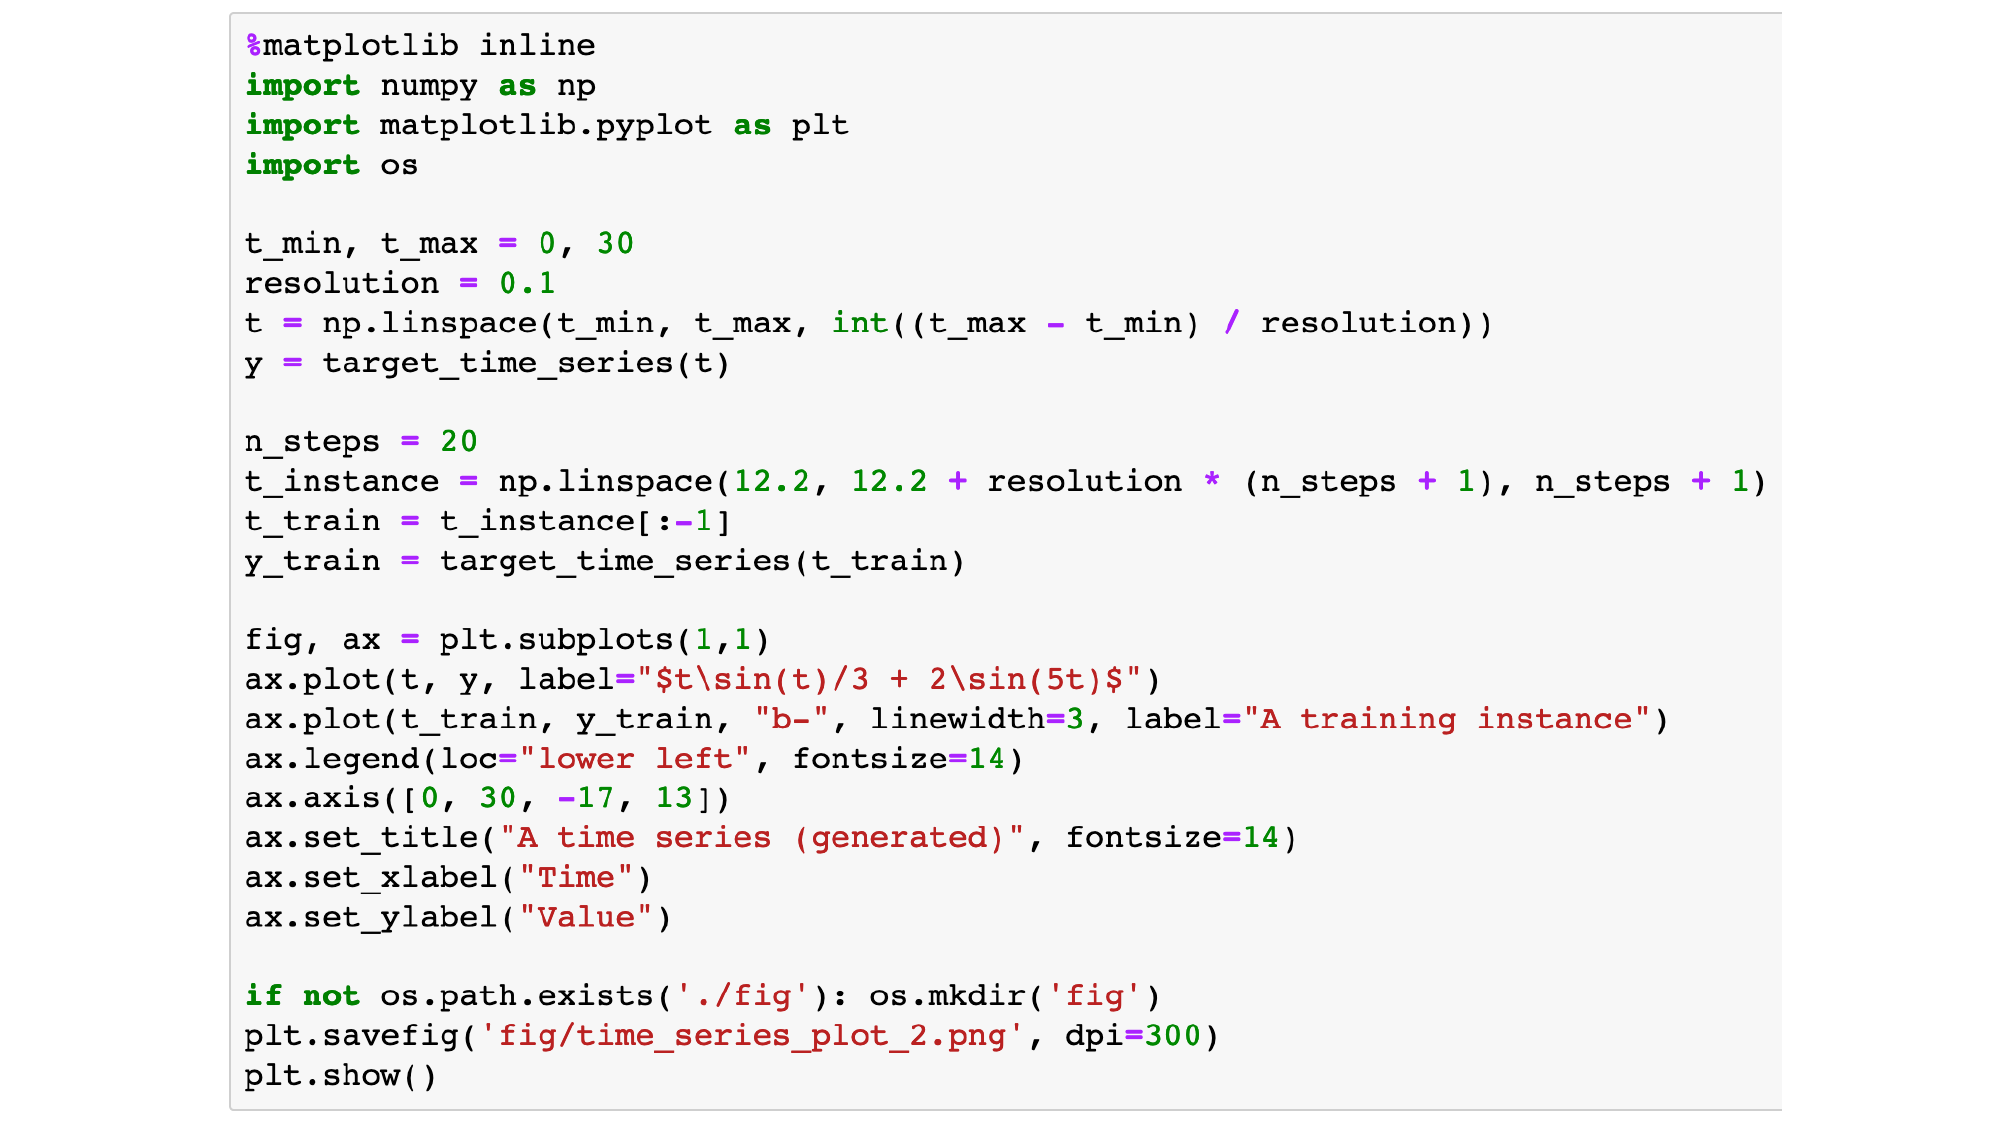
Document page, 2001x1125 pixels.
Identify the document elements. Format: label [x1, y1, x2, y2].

picture [216, 0, 1782, 1125]
